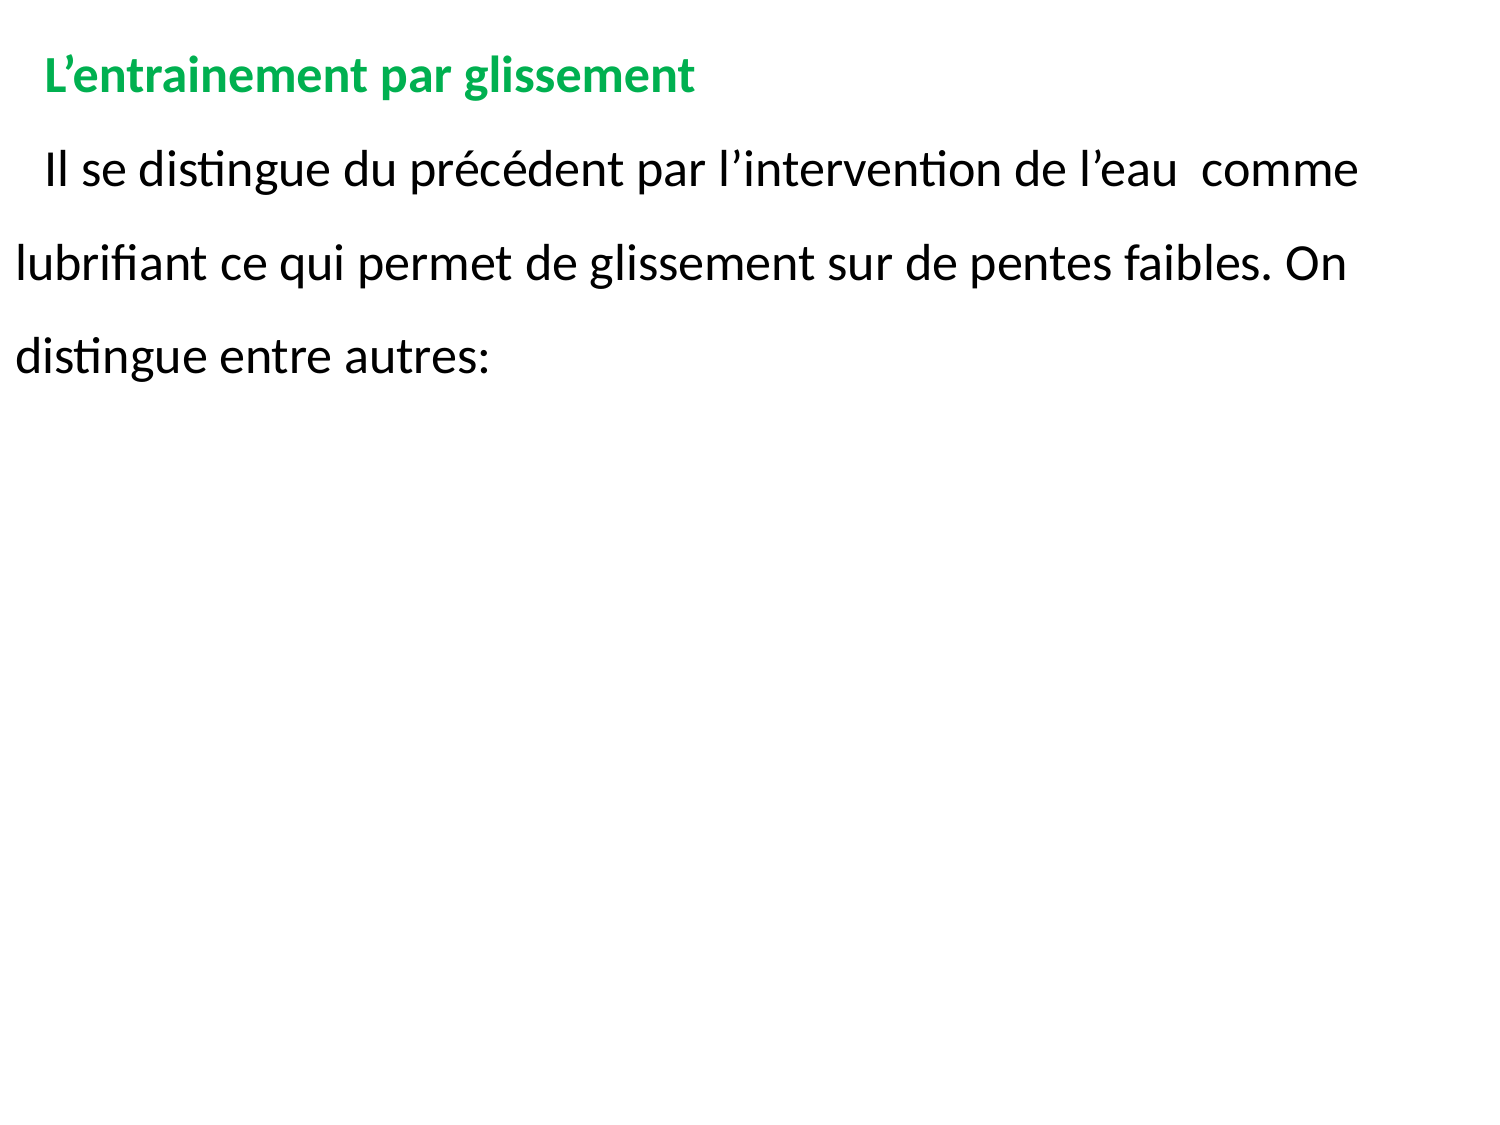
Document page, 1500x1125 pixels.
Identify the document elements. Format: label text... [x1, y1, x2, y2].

text_box L’entrainement par glissement Il se distingue du précédent par l’intervention de l’eau comme lubrifiant ce qui permet de glissement sur de pentes faibles. On distingue entre autres: [0, 1, 1500, 392]
